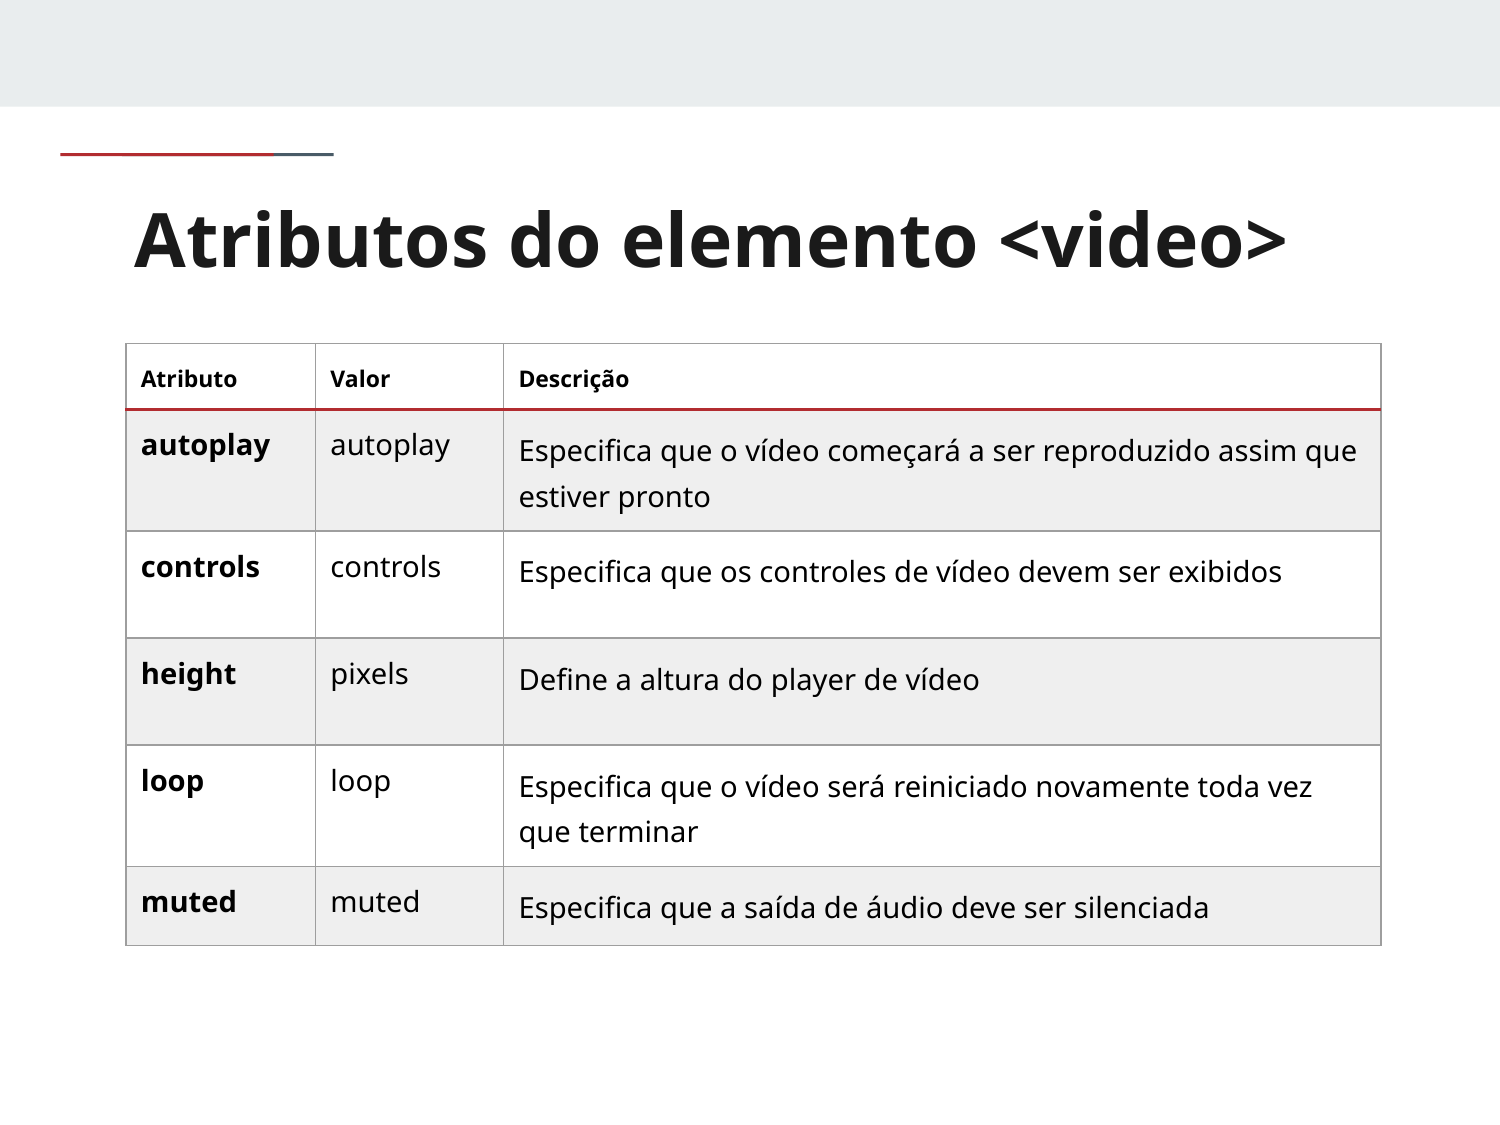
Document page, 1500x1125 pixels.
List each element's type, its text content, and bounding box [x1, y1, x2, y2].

table_header Valor [316, 344, 503, 408]
table_cell pixels [316, 639, 503, 744]
table_cell controls [127, 532, 315, 637]
table_cell loop [127, 746, 315, 866]
table_cell Especifica que os controles de vídeo devem ser exibidos [504, 532, 1380, 637]
table_cell loop [316, 746, 503, 866]
table_cell controls [316, 532, 503, 637]
table_header Descrição [504, 344, 1380, 408]
table_cell Especifica que o vídeo será reiniciado novamente toda vez que terminar [504, 746, 1380, 866]
table_cell muted [127, 867, 315, 945]
title Atributos do elemento <video> [119, 177, 1381, 295]
table_cell height [127, 639, 315, 744]
table_cell Especifica que o vídeo começará a ser reproduzido assim que estiver pronto [504, 411, 1380, 530]
table_cell autoplay [127, 411, 315, 530]
table_header Atributo [127, 344, 315, 408]
table_cell autoplay [316, 411, 503, 530]
table_cell Define a altura do player de vídeo [504, 639, 1380, 744]
table_cell muted [316, 867, 503, 945]
table_cell Especifica que a saída de áudio deve ser silenciada [504, 867, 1380, 945]
